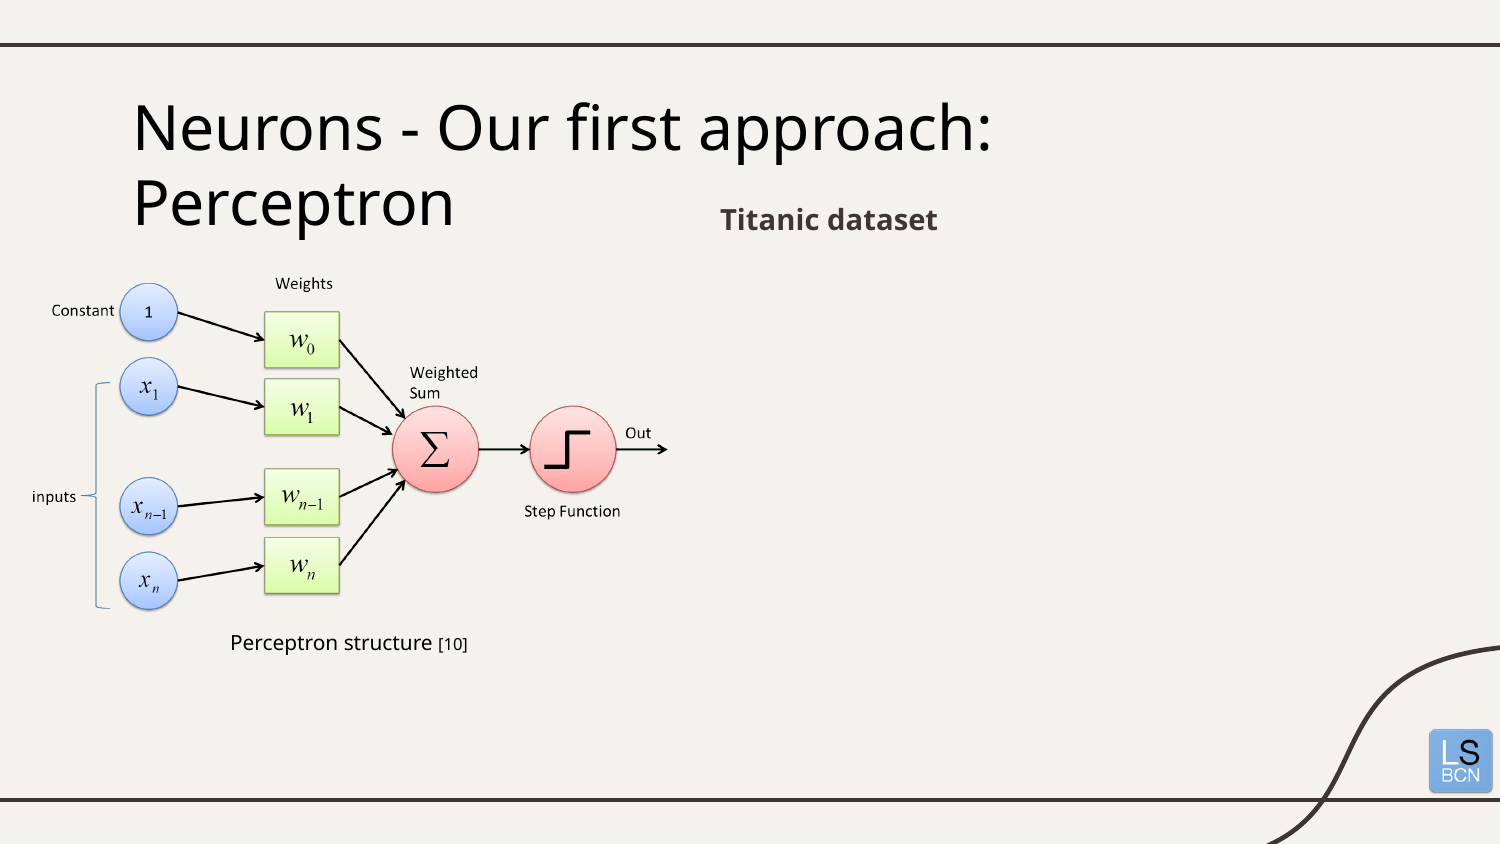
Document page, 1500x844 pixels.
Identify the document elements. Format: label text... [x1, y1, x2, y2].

text_box Titanic dataset [705, 186, 1472, 632]
text_box Perceptron structure [10] [196, 623, 503, 659]
title Neurons - Our first approach: Perceptron [116, 72, 1278, 167]
picture [1421, 721, 1500, 801]
picture [21, 267, 678, 615]
